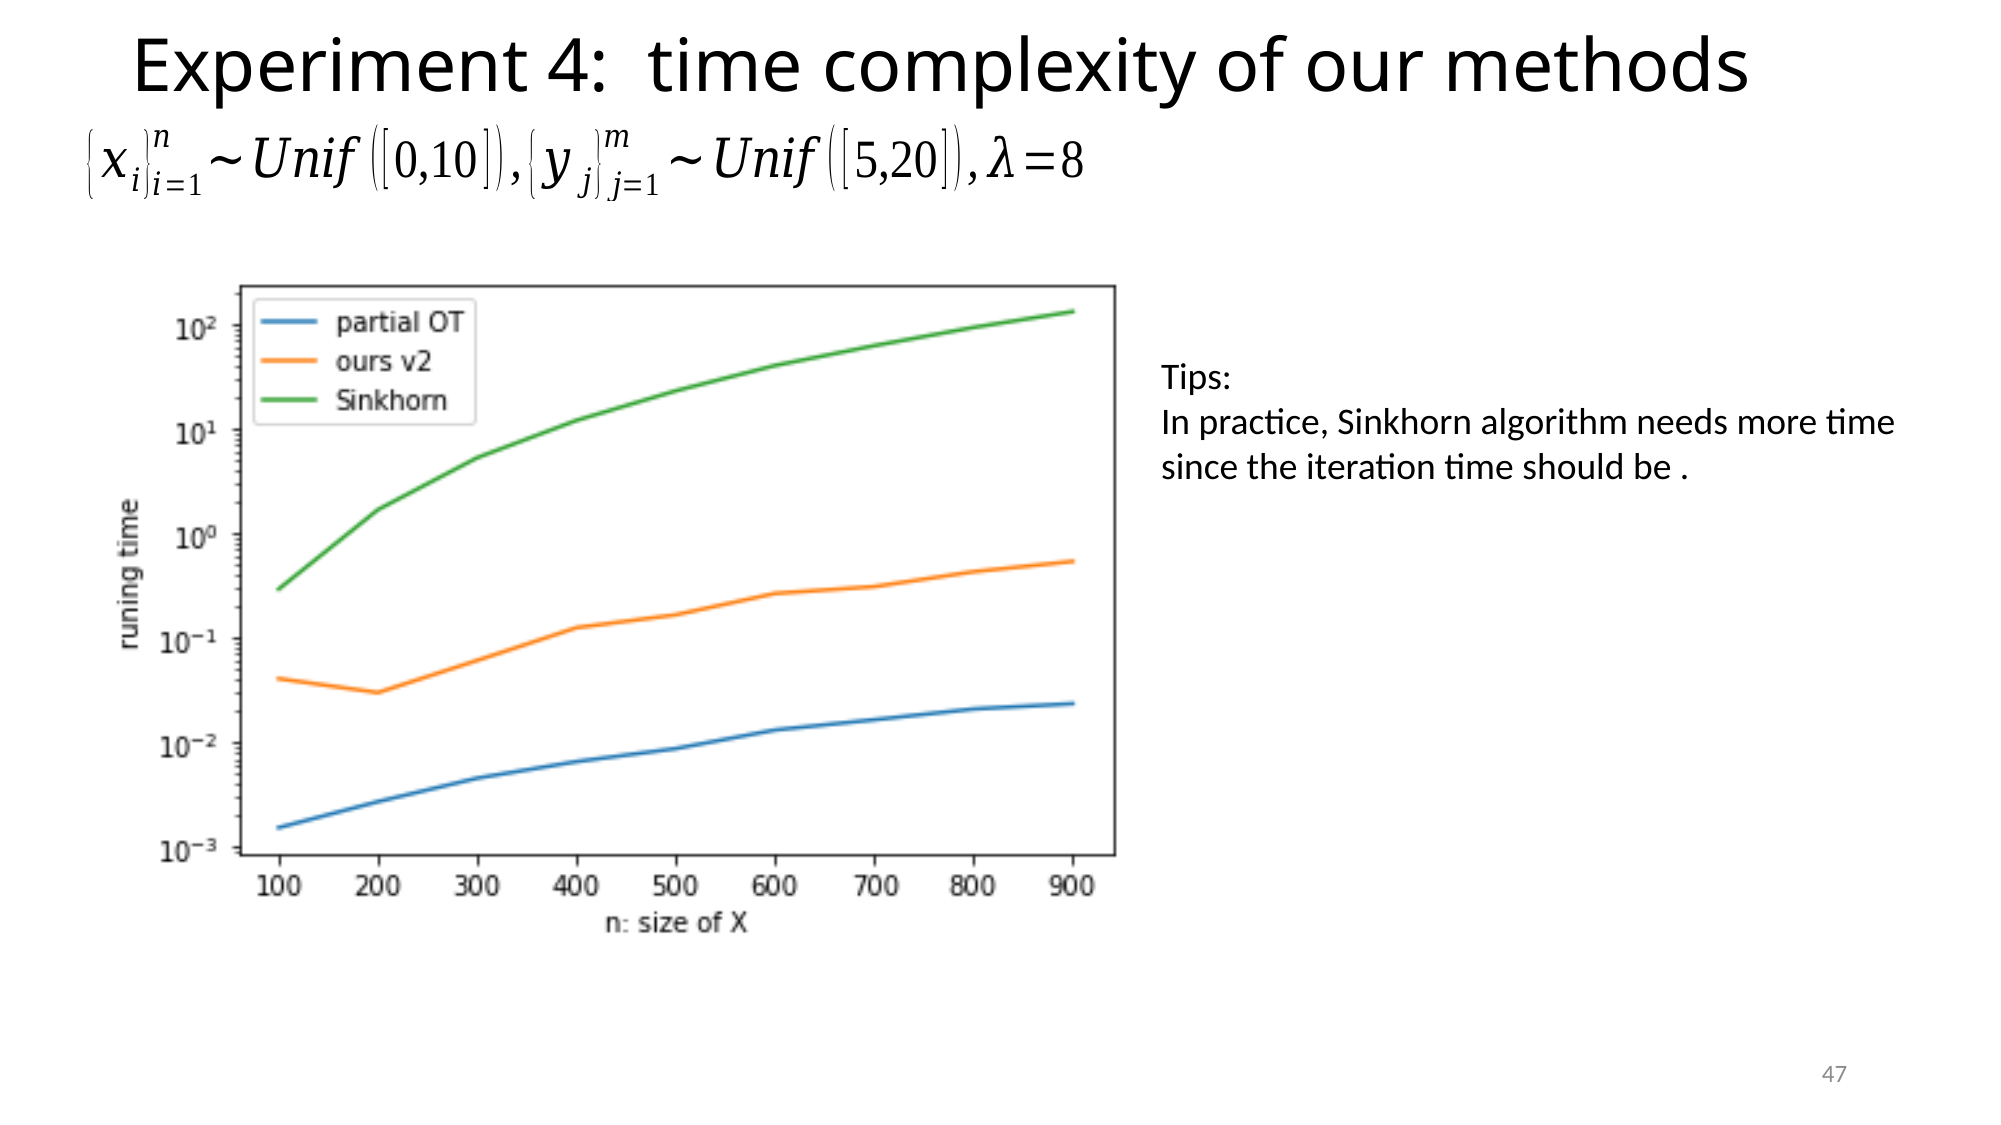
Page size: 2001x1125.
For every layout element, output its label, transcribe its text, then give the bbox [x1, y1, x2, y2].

picture [102, 270, 1130, 954]
title Experiment 4: time complexity of our methods [116, 19, 1784, 117]
slide_number 47 [1412, 1042, 1863, 1103]
